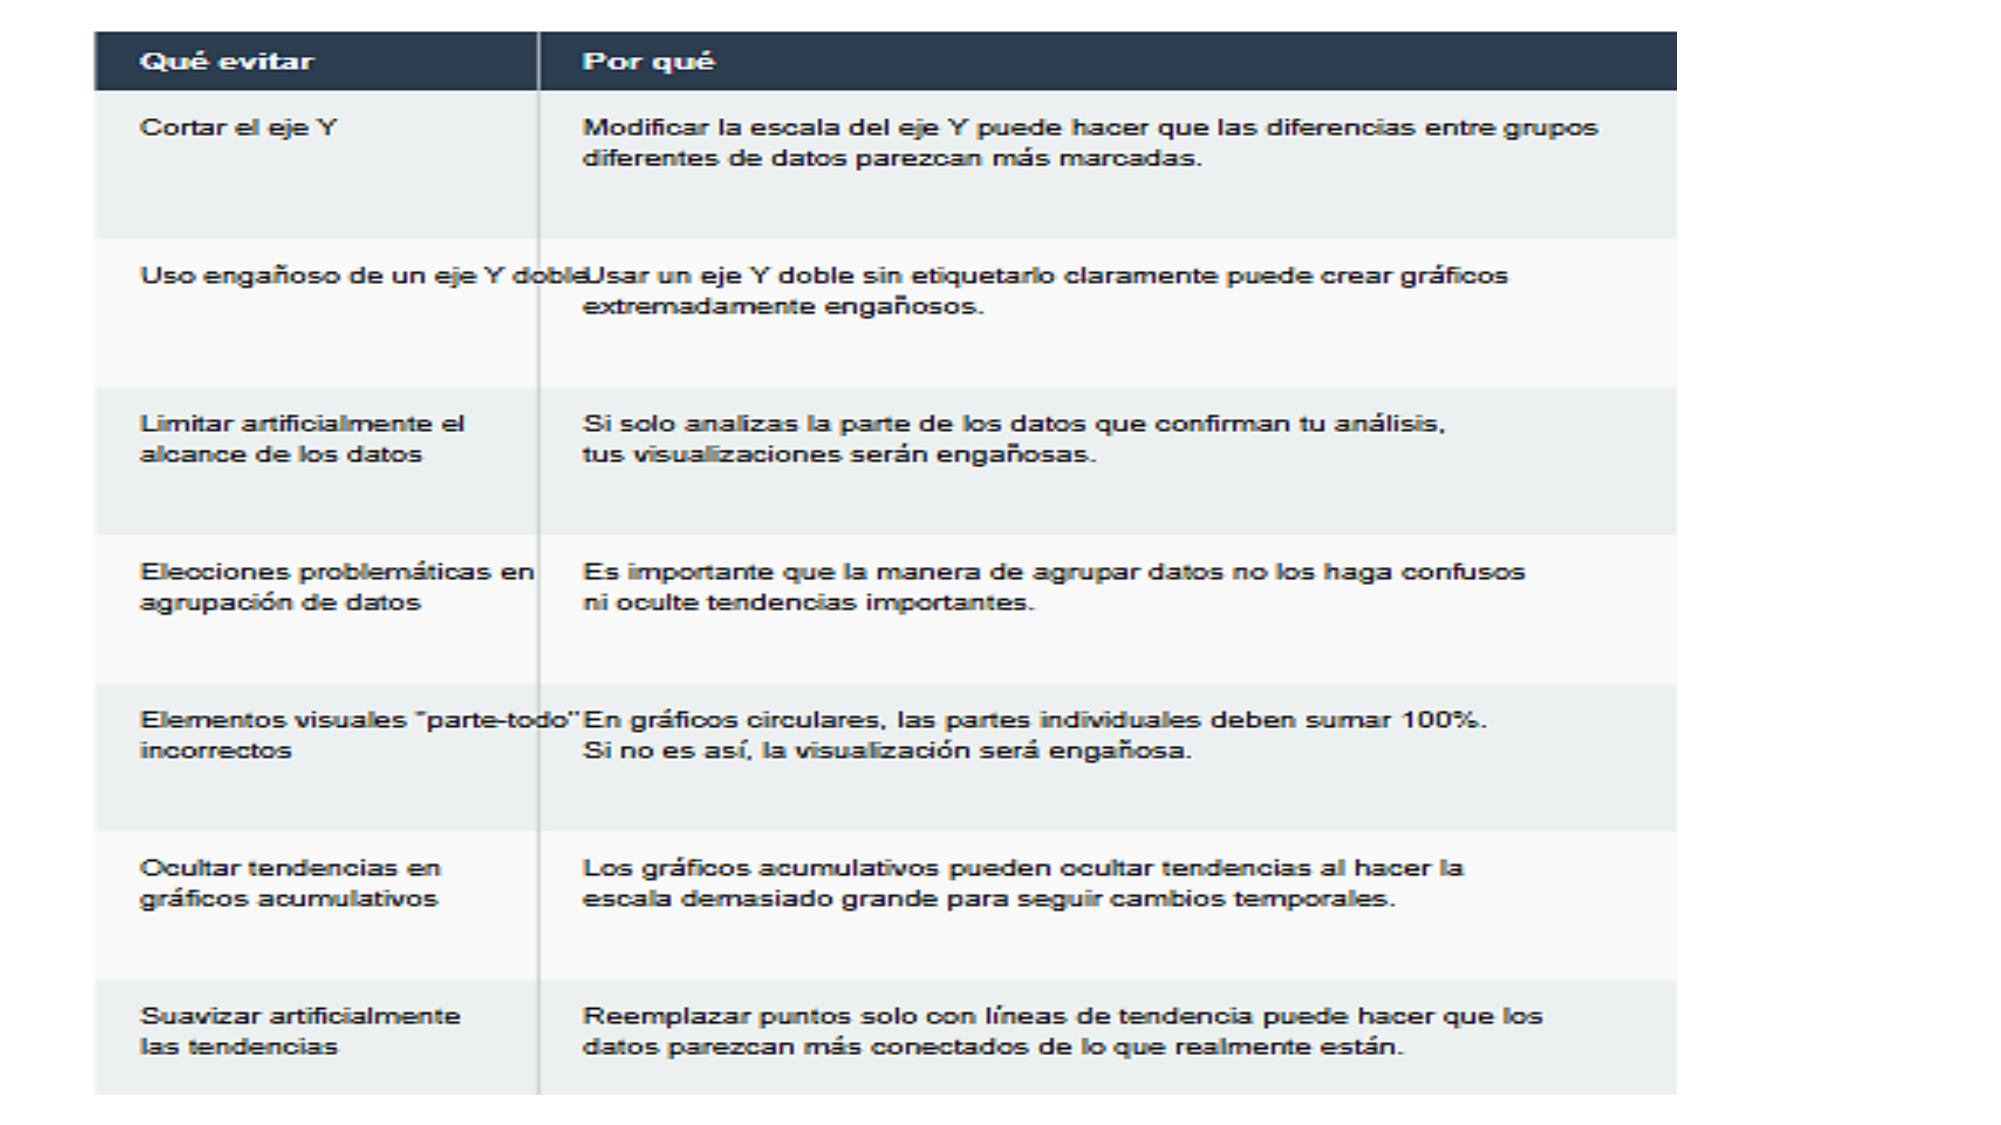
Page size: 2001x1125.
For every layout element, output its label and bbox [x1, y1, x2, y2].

picture [92, 22, 1677, 1096]
